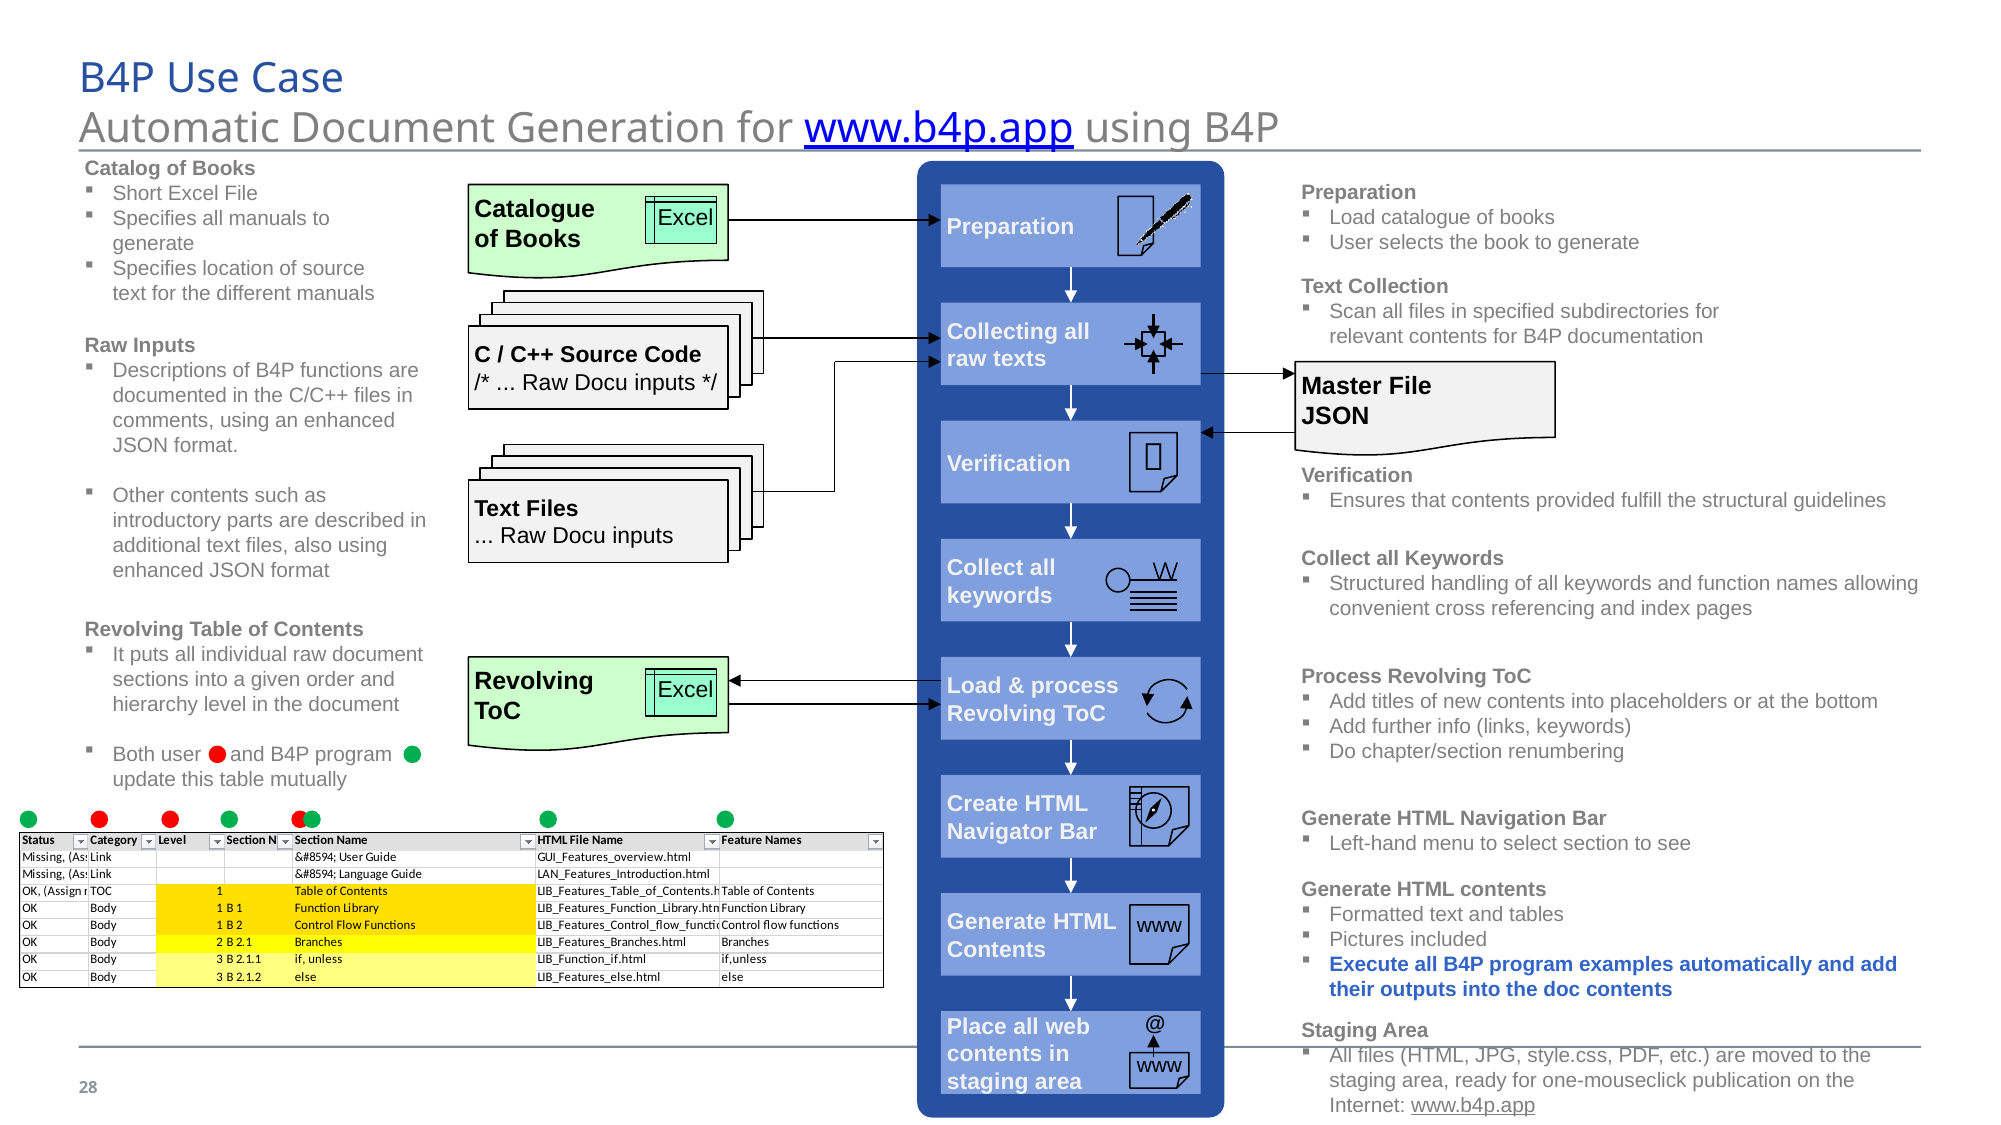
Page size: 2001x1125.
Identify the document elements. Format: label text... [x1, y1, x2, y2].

text_box www [1127, 1050, 1192, 1091]
text_box Generate HTML Contents [939, 891, 1203, 978]
text_box C / C++ [754, 347, 766, 376]
text_box Process Revolving ToC Add titles of new contents into placeholders or at the bottom Add further info (links, keywords) Do chapter/section renumbering [1293, 655, 1935, 765]
text_box [915, 441, 1227, 1120]
text_box Text Files ... Raw Docu inputs [466, 478, 730, 564]
text_box Load & process Revolving ToC [939, 655, 1203, 742]
text_box C / C++ Source Code /* ... Raw Docu inputs */ [466, 324, 730, 411]
text_box [1072, 382, 1227, 431]
text_box Verification Ensures that contents provided fulfill the structural guidelines [1293, 454, 1935, 537]
text_box Collect all Keywords Structured handling of all keywords and function names allowing convenient cross referencing and index pages [1293, 537, 1935, 647]
picture [1107, 163, 1219, 276]
text_box @ [1137, 1002, 1177, 1041]
title B4P Use Case Automatic Document Generation for www.b4p.app using B4P [78, 43, 1922, 161]
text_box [1105, 562, 1178, 610]
text_box Excel [643, 194, 719, 246]
text_box Create HTML Navigator Bar [939, 773, 1203, 860]
text_box [88, 808, 111, 831]
text_box Generate HTML Navigation Bar Left-hand menu to select section to see [1293, 797, 1935, 867]
text_box [218, 808, 241, 831]
text_box Text Collection Scan all files in specified subdirectories for relevant contents for B4P documentation [1293, 265, 1734, 352]
text_box [159, 808, 182, 831]
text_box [1135, 792, 1172, 829]
text_box Revolving Table of Contents It puts all individual raw document sections into a given order and hierarchy level in the document Both user and B4P program update this table mutually [77, 608, 435, 813]
text_box Collecting all raw texts [939, 301, 1203, 387]
text_box [17, 808, 40, 831]
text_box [1123, 314, 1184, 374]
text_box Catalogue of Books [466, 182, 731, 280]
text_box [1141, 680, 1193, 722]
text_box [537, 808, 560, 831]
text_box www [1127, 902, 1191, 967]
text_box Catalog of Books Short Excel File Specifies all manuals to generate Specifies location of source text for the different manuals [77, 147, 435, 257]
text_box Preparation Load catalogue of books User selects the book to generate [1293, 171, 1734, 257]
text_box Excel [643, 667, 719, 718]
text_box [1127, 784, 1191, 849]
text_box [915, 368, 1070, 680]
text_box [301, 808, 323, 831]
text_box C / C++ [754, 498, 766, 529]
text_box C / C++ [502, 442, 766, 490]
text_box [714, 808, 737, 831]
text_box [401, 743, 424, 766]
text_box C / C++ [490, 301, 754, 387]
text_box C / C++ [490, 454, 754, 541]
text_box Place all web contents in staging area [939, 1009, 1203, 1096]
text_box C / C++ [478, 466, 742, 553]
text_box Collect all keywords [939, 537, 1203, 624]
text_box Raw Inputs Descriptions of B4P functions are documented in the C/C++ files in comments, using an enhanced JSON format. Other contents such as introductory parts are described in additional text files, also using enhanced JSON format [77, 324, 435, 600]
text_box Preparation [939, 182, 1118, 269]
text_box Master File JSON [1293, 359, 1558, 454]
text_box [206, 743, 229, 766]
text_box Verification [939, 419, 1203, 505]
text_box  [1127, 430, 1180, 494]
text_box Staging Area All files (HTML, JPG, style.css, PDF, etc.) are moved to the staging area, ready for one-mouseclick publication on the Internet: www.b4p.app [1293, 1009, 1935, 1120]
text_box [915, 161, 1227, 372]
text_box Revolving ToC [466, 654, 731, 753]
text_box C / C++ [502, 289, 766, 337]
text_box Generate HTML contents Formatted text and tables Pictures included Execute all B4P program examples automatically and add their outputs into the doc contents [1293, 867, 1935, 978]
text_box C / C++ [478, 312, 742, 399]
text_box [289, 808, 306, 831]
picture [19, 832, 884, 988]
